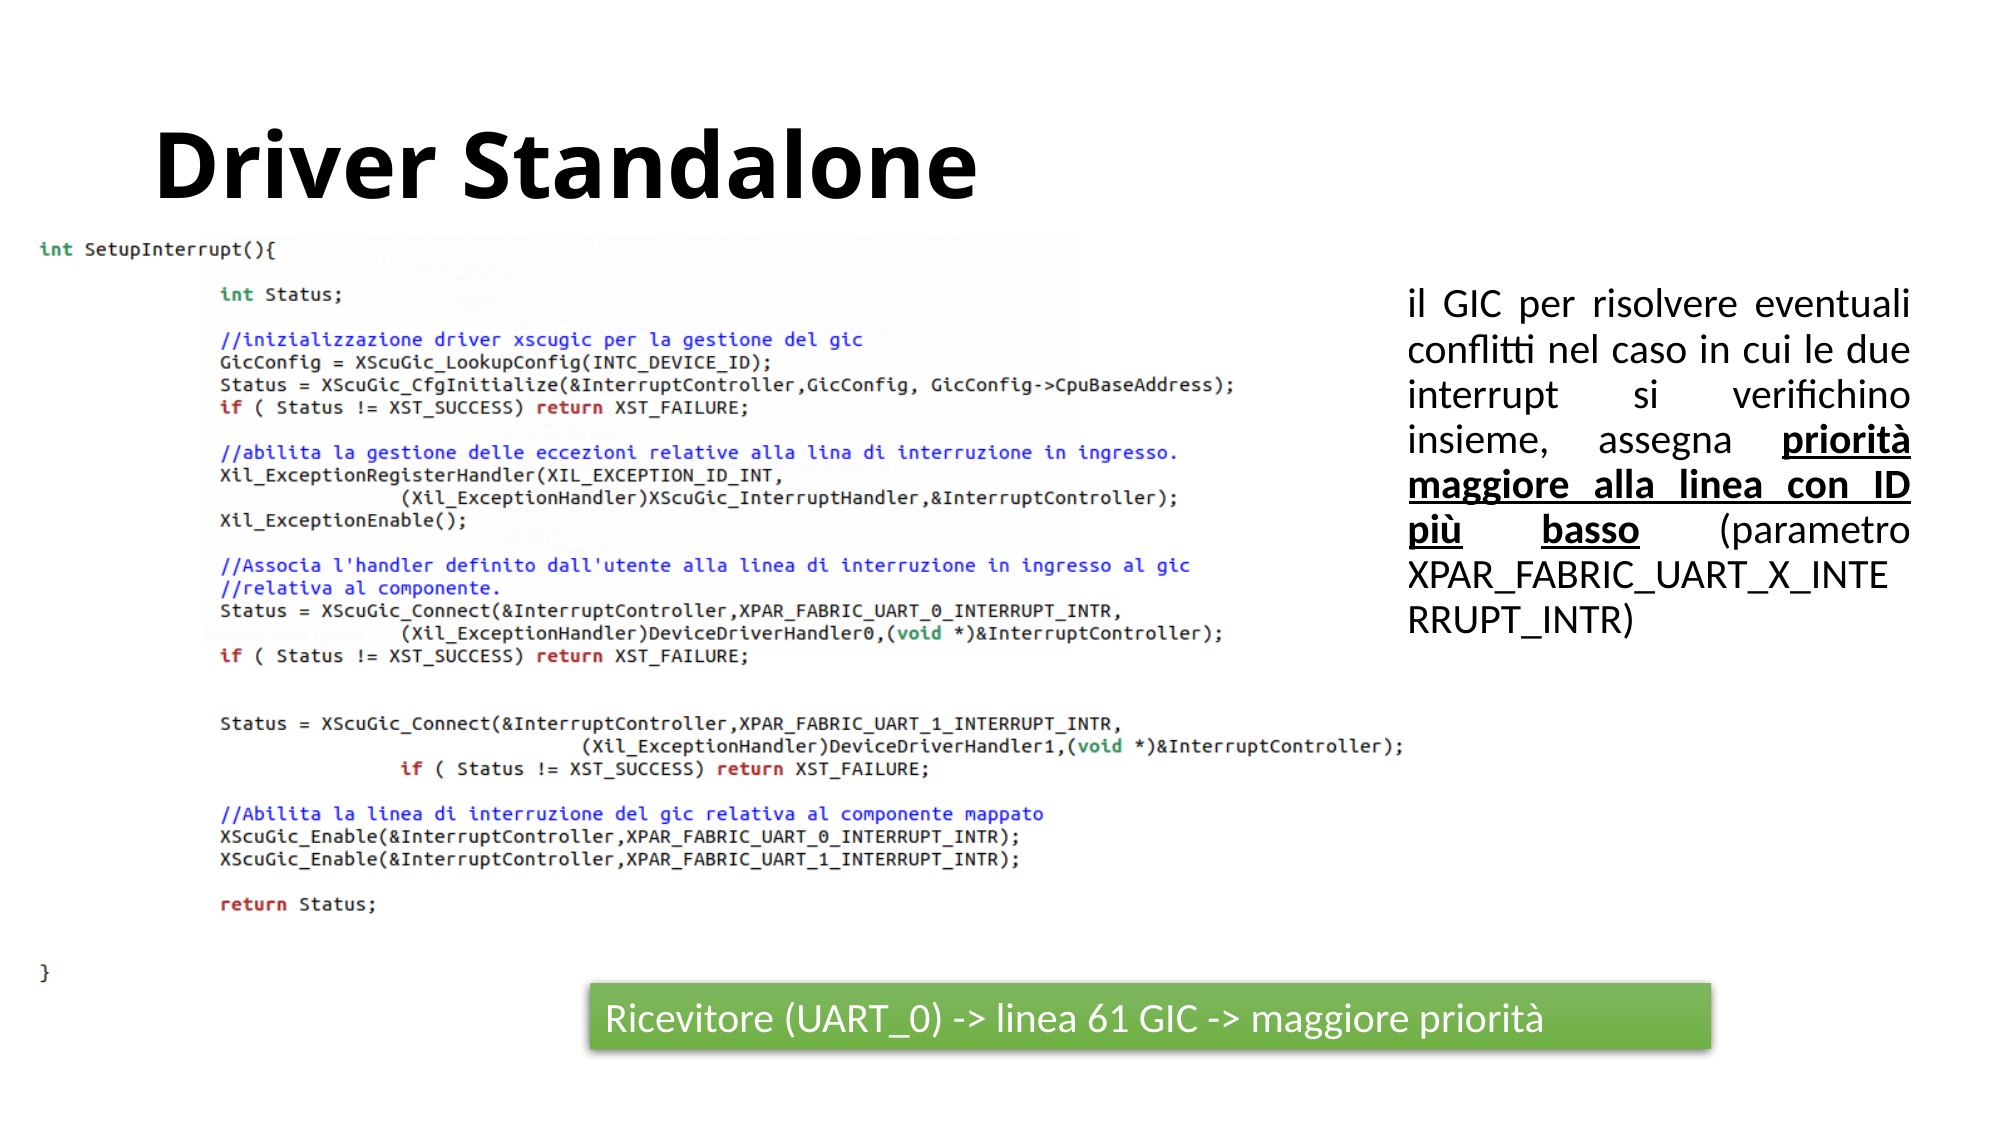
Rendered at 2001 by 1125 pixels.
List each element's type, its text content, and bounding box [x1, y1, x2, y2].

list il GIC per risolvere eventuali conflitti nel caso in cui le due interrupt si verifichino insieme, assegna priorità maggiore alla linea con ID più basso (parametro XPAR_FABRIC_UART_X_INTERRUPT_INTR) [1409, 274, 1927, 989]
text_box Ricevitore (UART_0) -> linea 61 GIC -> maggiore priorità [590, 983, 1712, 1049]
title Driver Standalone [137, 59, 1863, 274]
picture [36, 237, 1409, 986]
